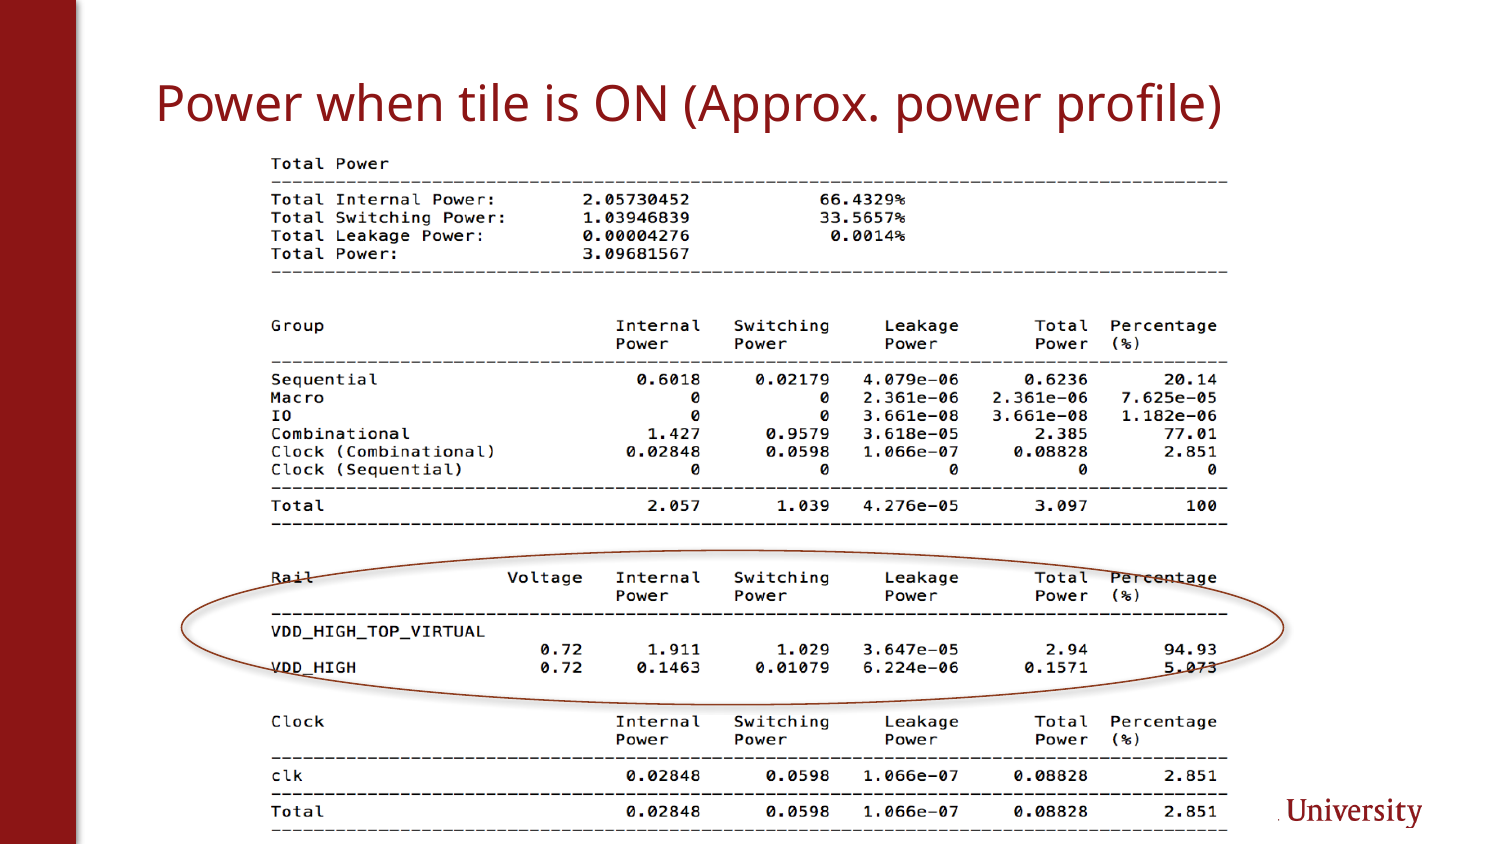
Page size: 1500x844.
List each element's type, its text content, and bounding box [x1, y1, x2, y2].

picture [222, 138, 1278, 844]
text_box [180, 598, 219, 657]
title Power when tile is ON (Approx. power profile) [155, 58, 1477, 140]
